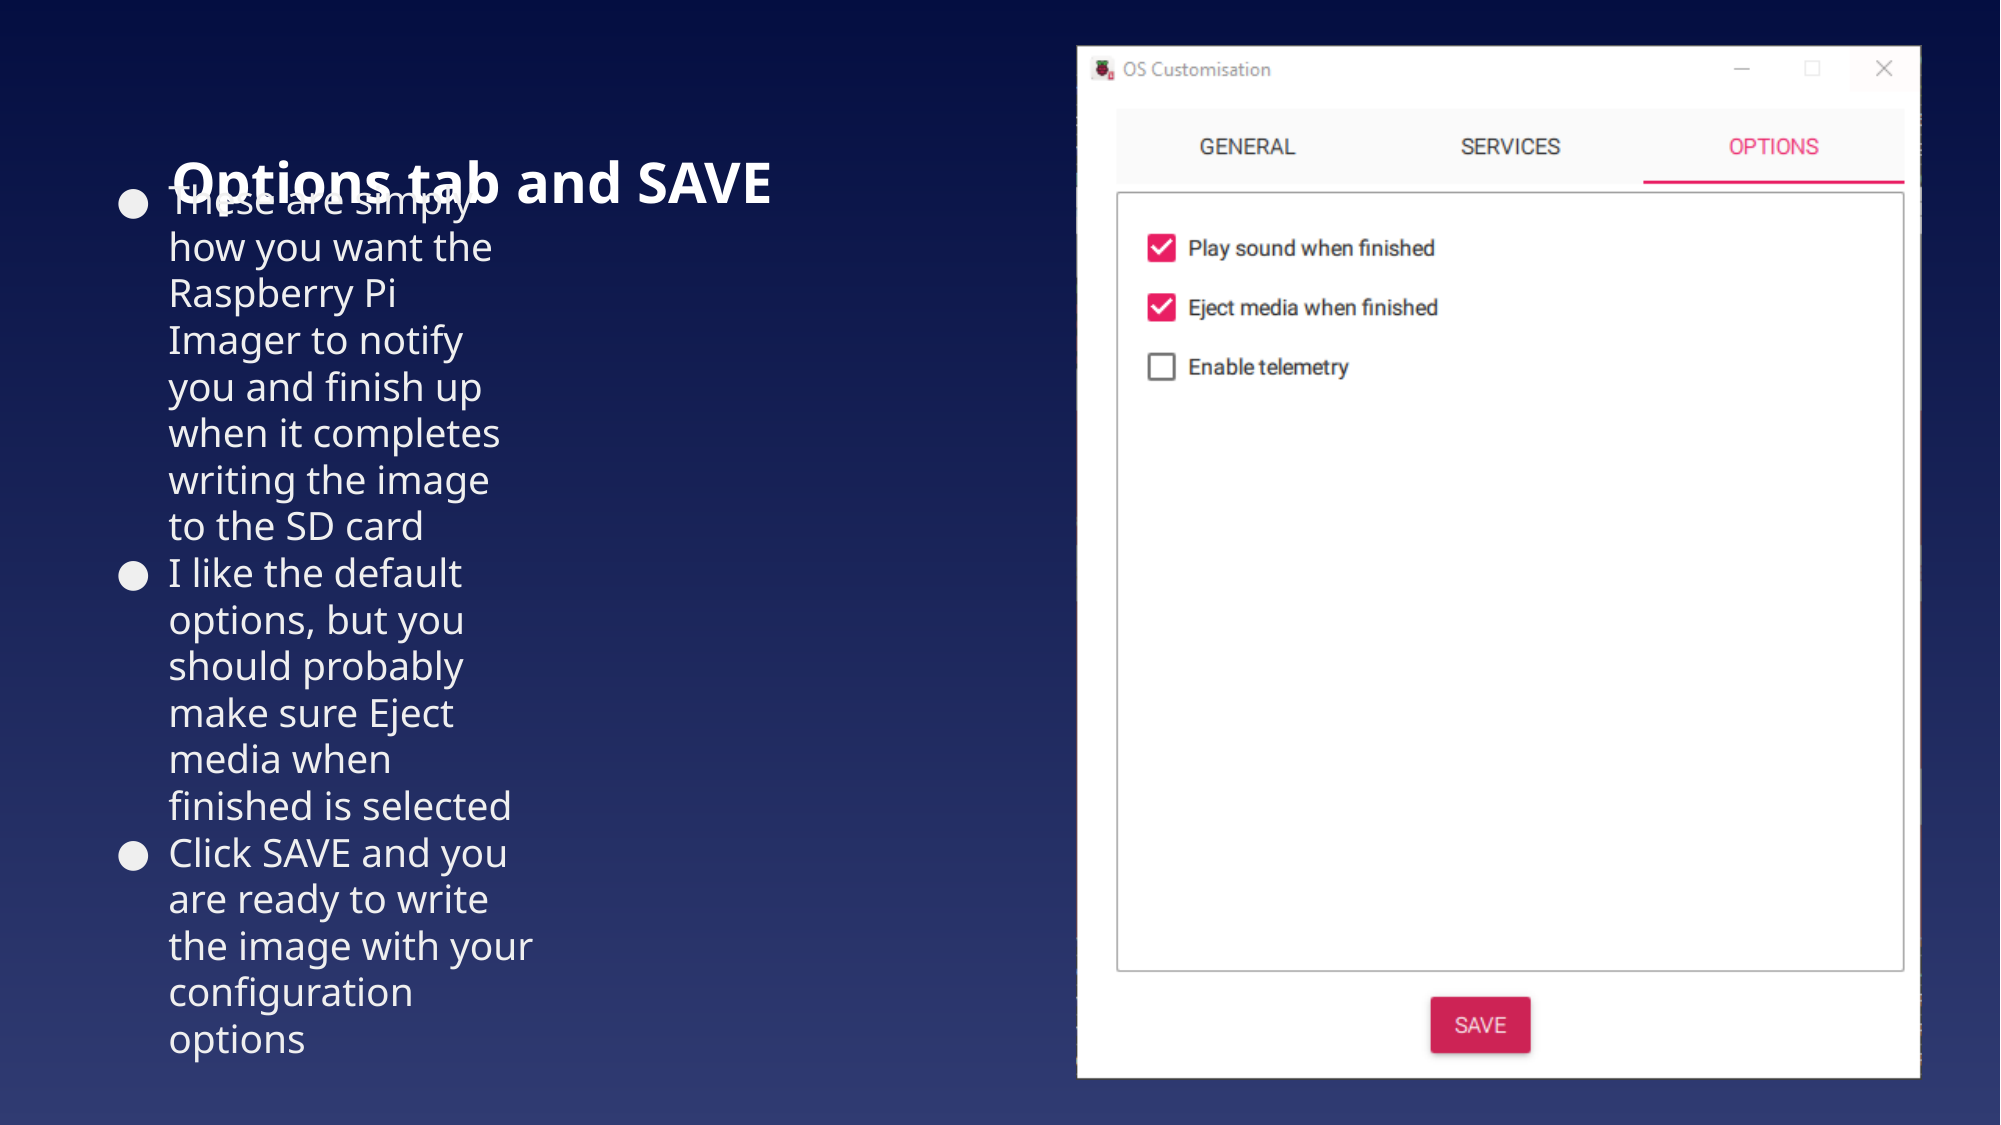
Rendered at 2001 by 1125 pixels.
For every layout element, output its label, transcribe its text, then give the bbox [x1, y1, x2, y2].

title Options tab and SAVE [156, 118, 1070, 244]
text_box These are simply how you want the Raspberry Pi Imager to notify you and finish up when it completes writing the image to the SD card I like the default options, but you should probably make sure Eject media when finished is selected Click SAVE and you are ready to write the image with your configuration options [78, 261, 549, 976]
picture [1075, 44, 1922, 1080]
